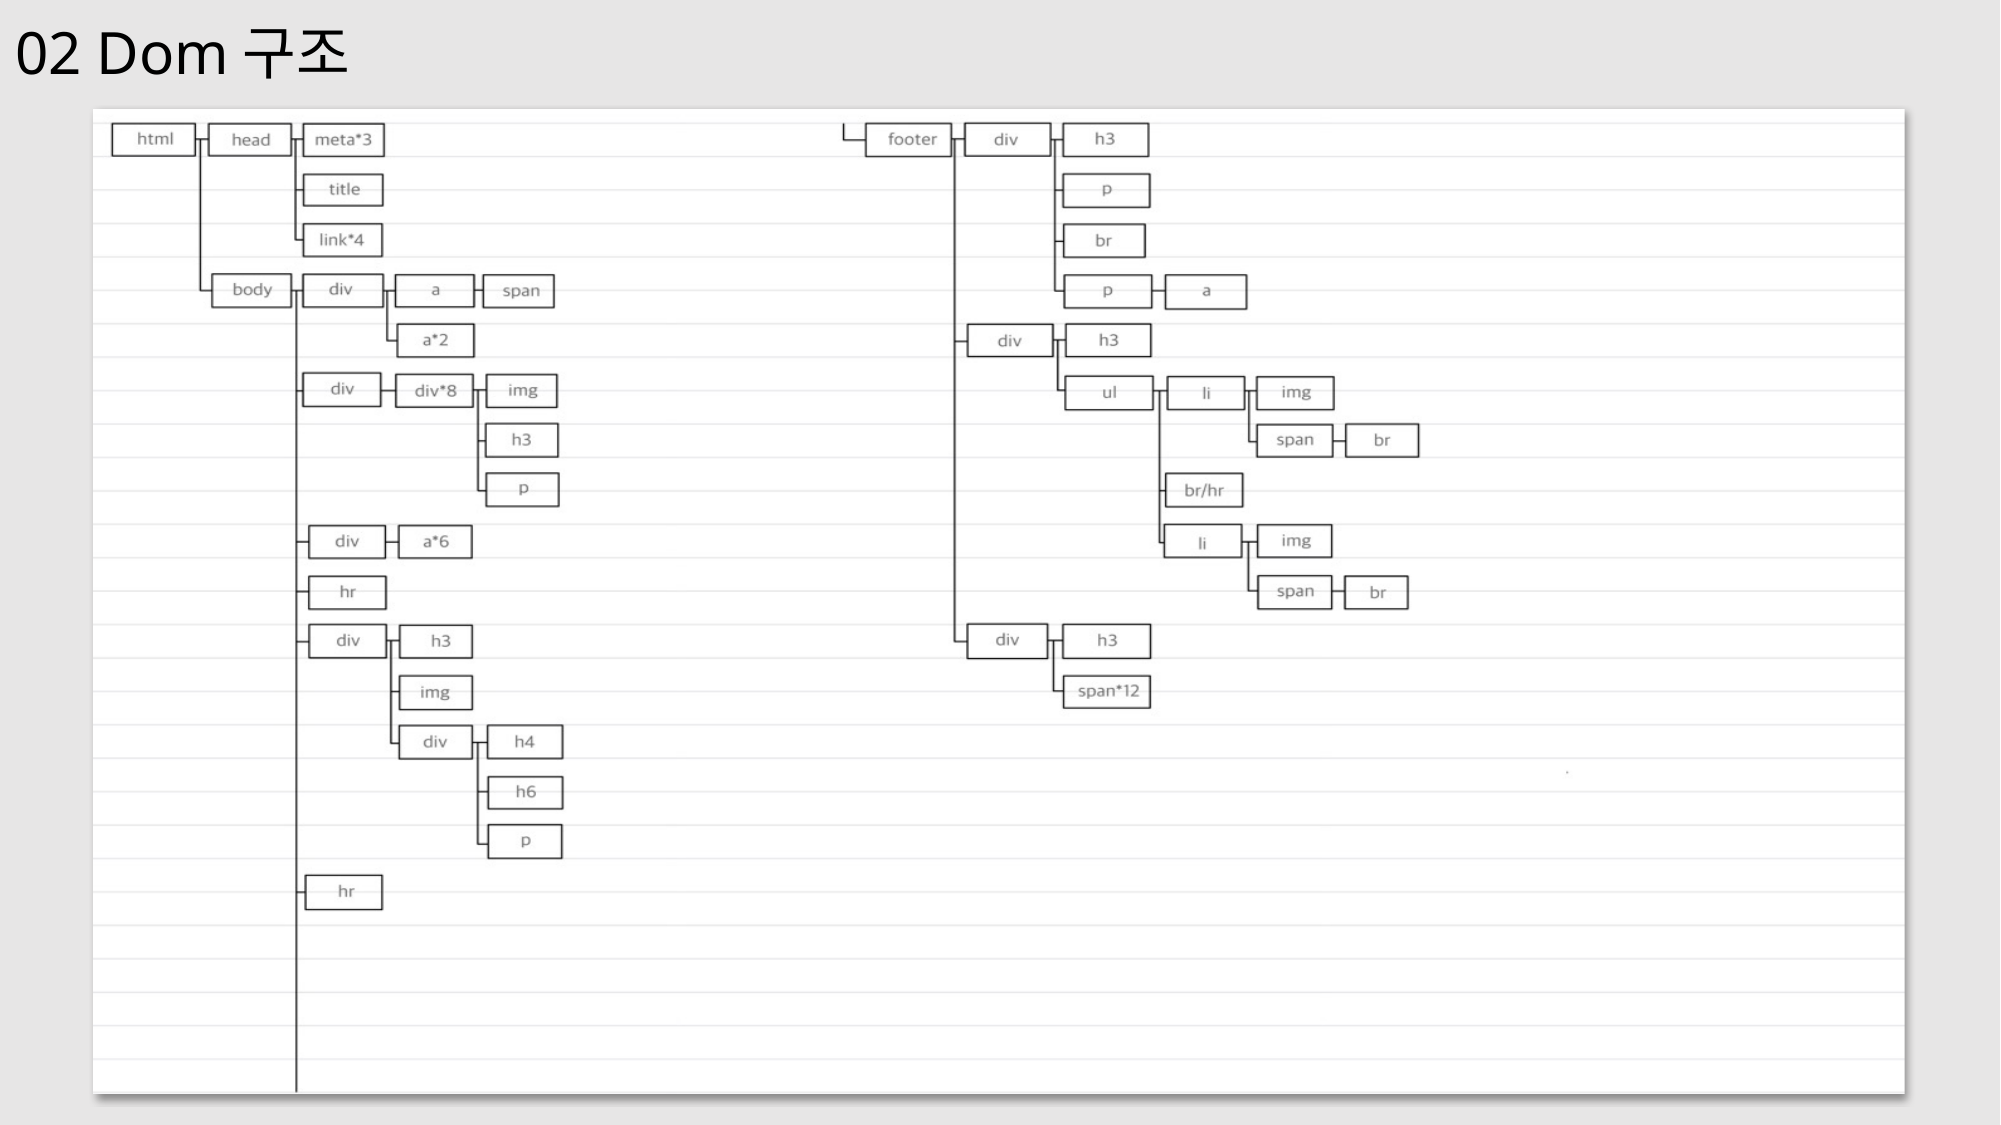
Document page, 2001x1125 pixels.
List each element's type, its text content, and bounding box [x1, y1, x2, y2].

picture [93, 109, 1905, 1094]
title 02 Dom구조 [0, 1, 427, 110]
